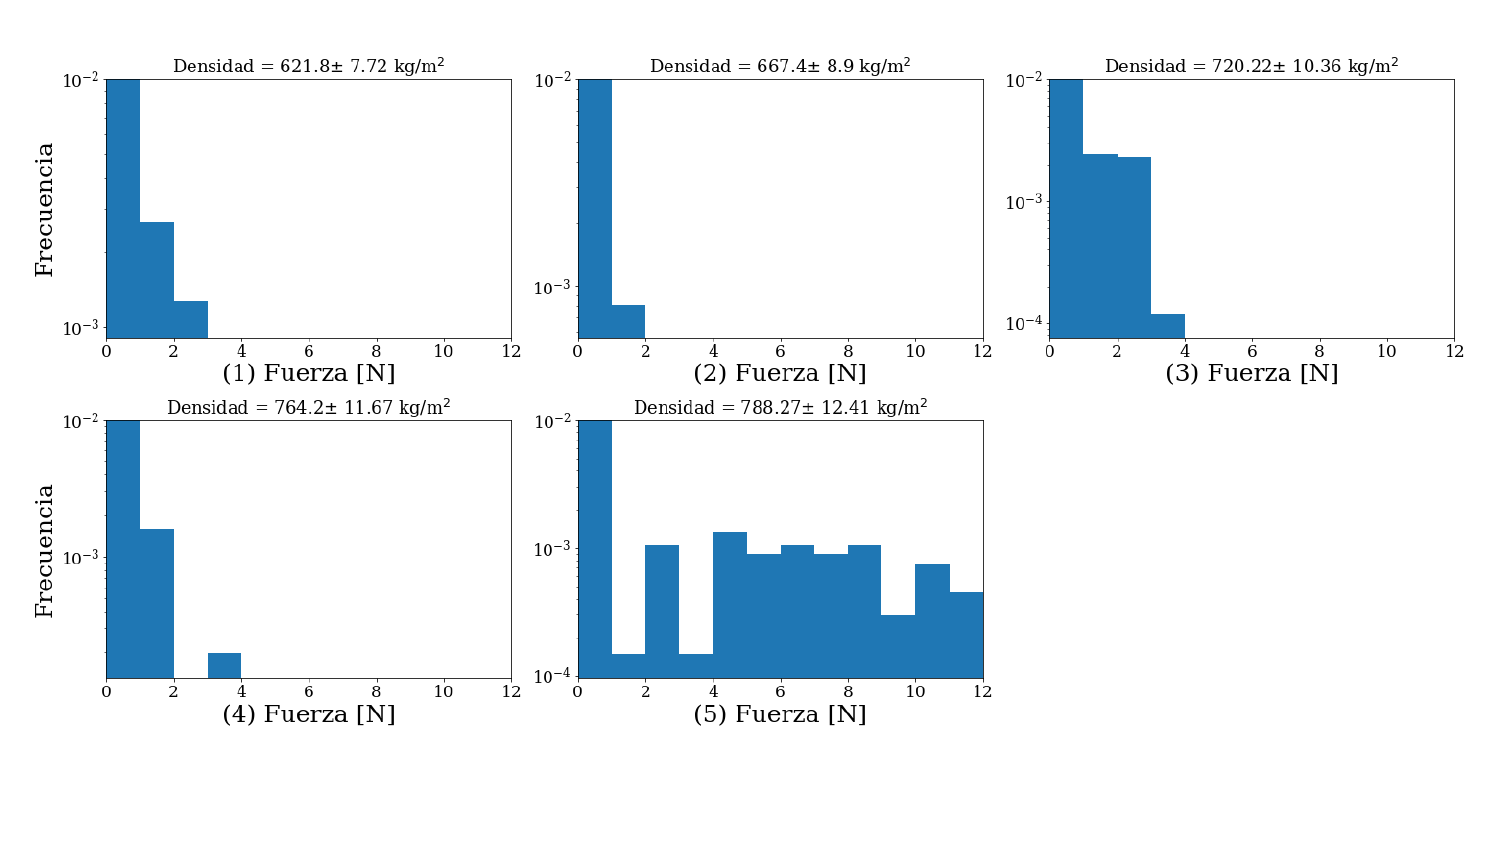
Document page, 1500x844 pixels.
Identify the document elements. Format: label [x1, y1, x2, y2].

picture [24, 45, 1476, 737]
